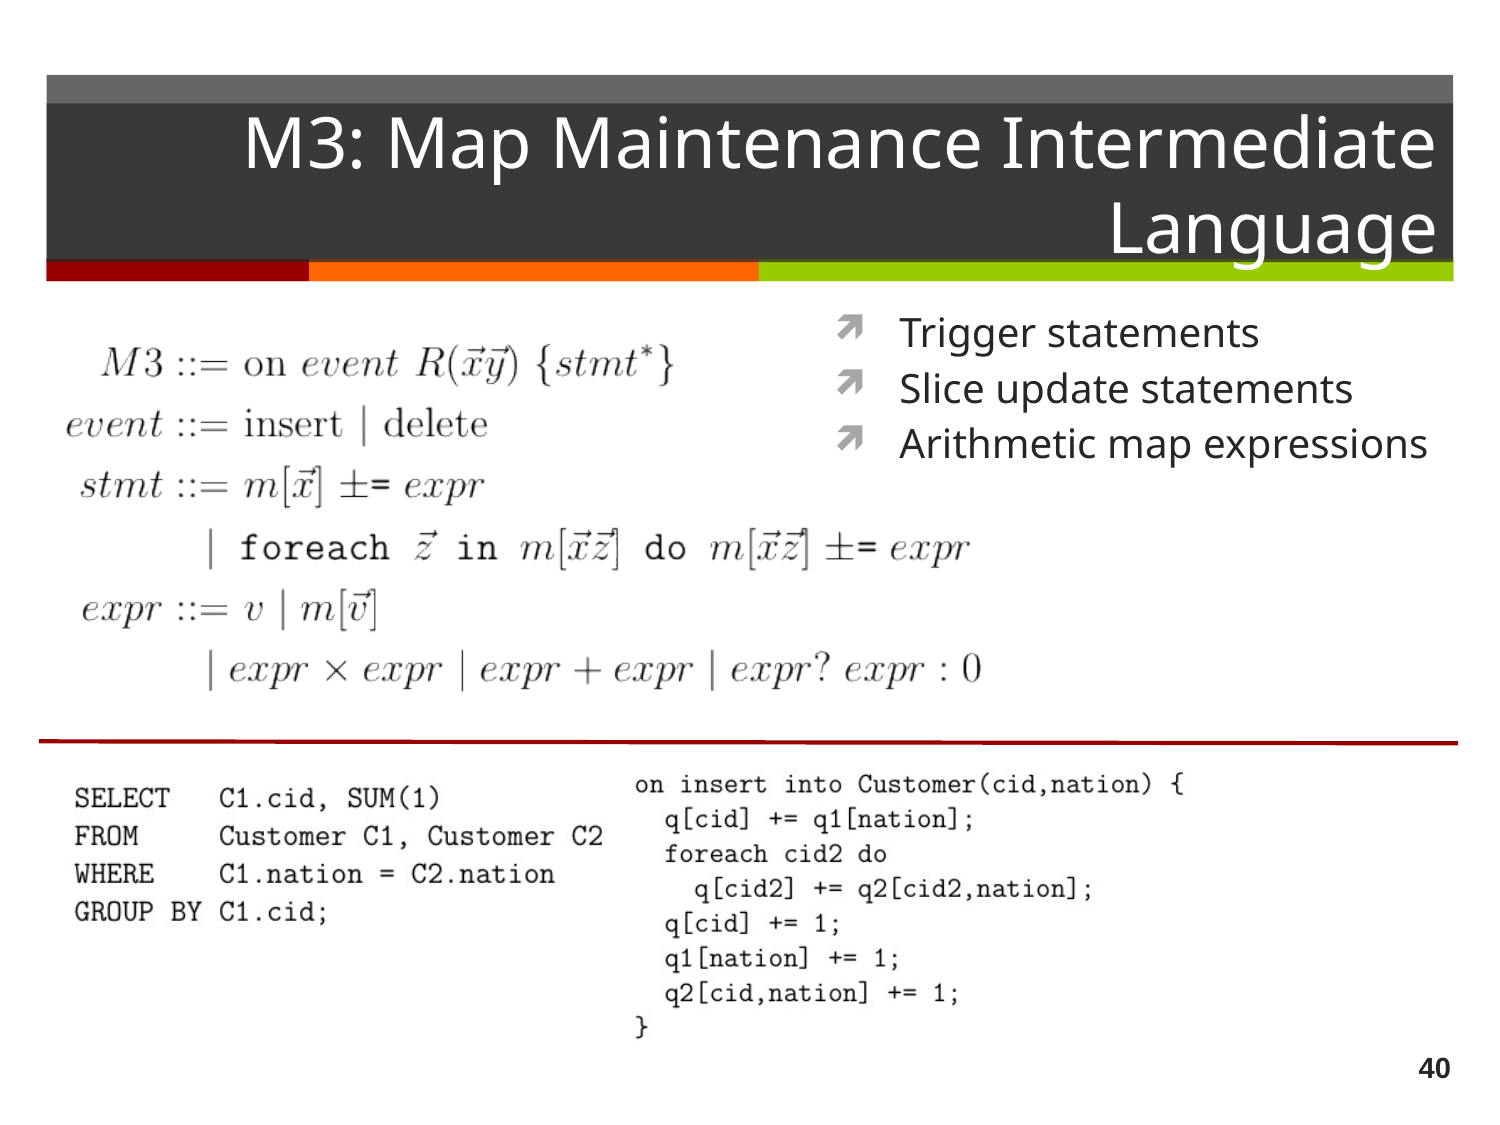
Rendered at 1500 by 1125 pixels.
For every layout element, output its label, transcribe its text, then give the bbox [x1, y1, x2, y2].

picture [65, 777, 613, 936]
list Trigger statements Slice update statements Arithmetic map expressions [818, 299, 1463, 508]
title M3: Map Maintenance Intermediate Language [46, 103, 1454, 263]
picture [46, 328, 1009, 705]
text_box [38, 740, 1459, 744]
picture [624, 759, 1197, 1050]
